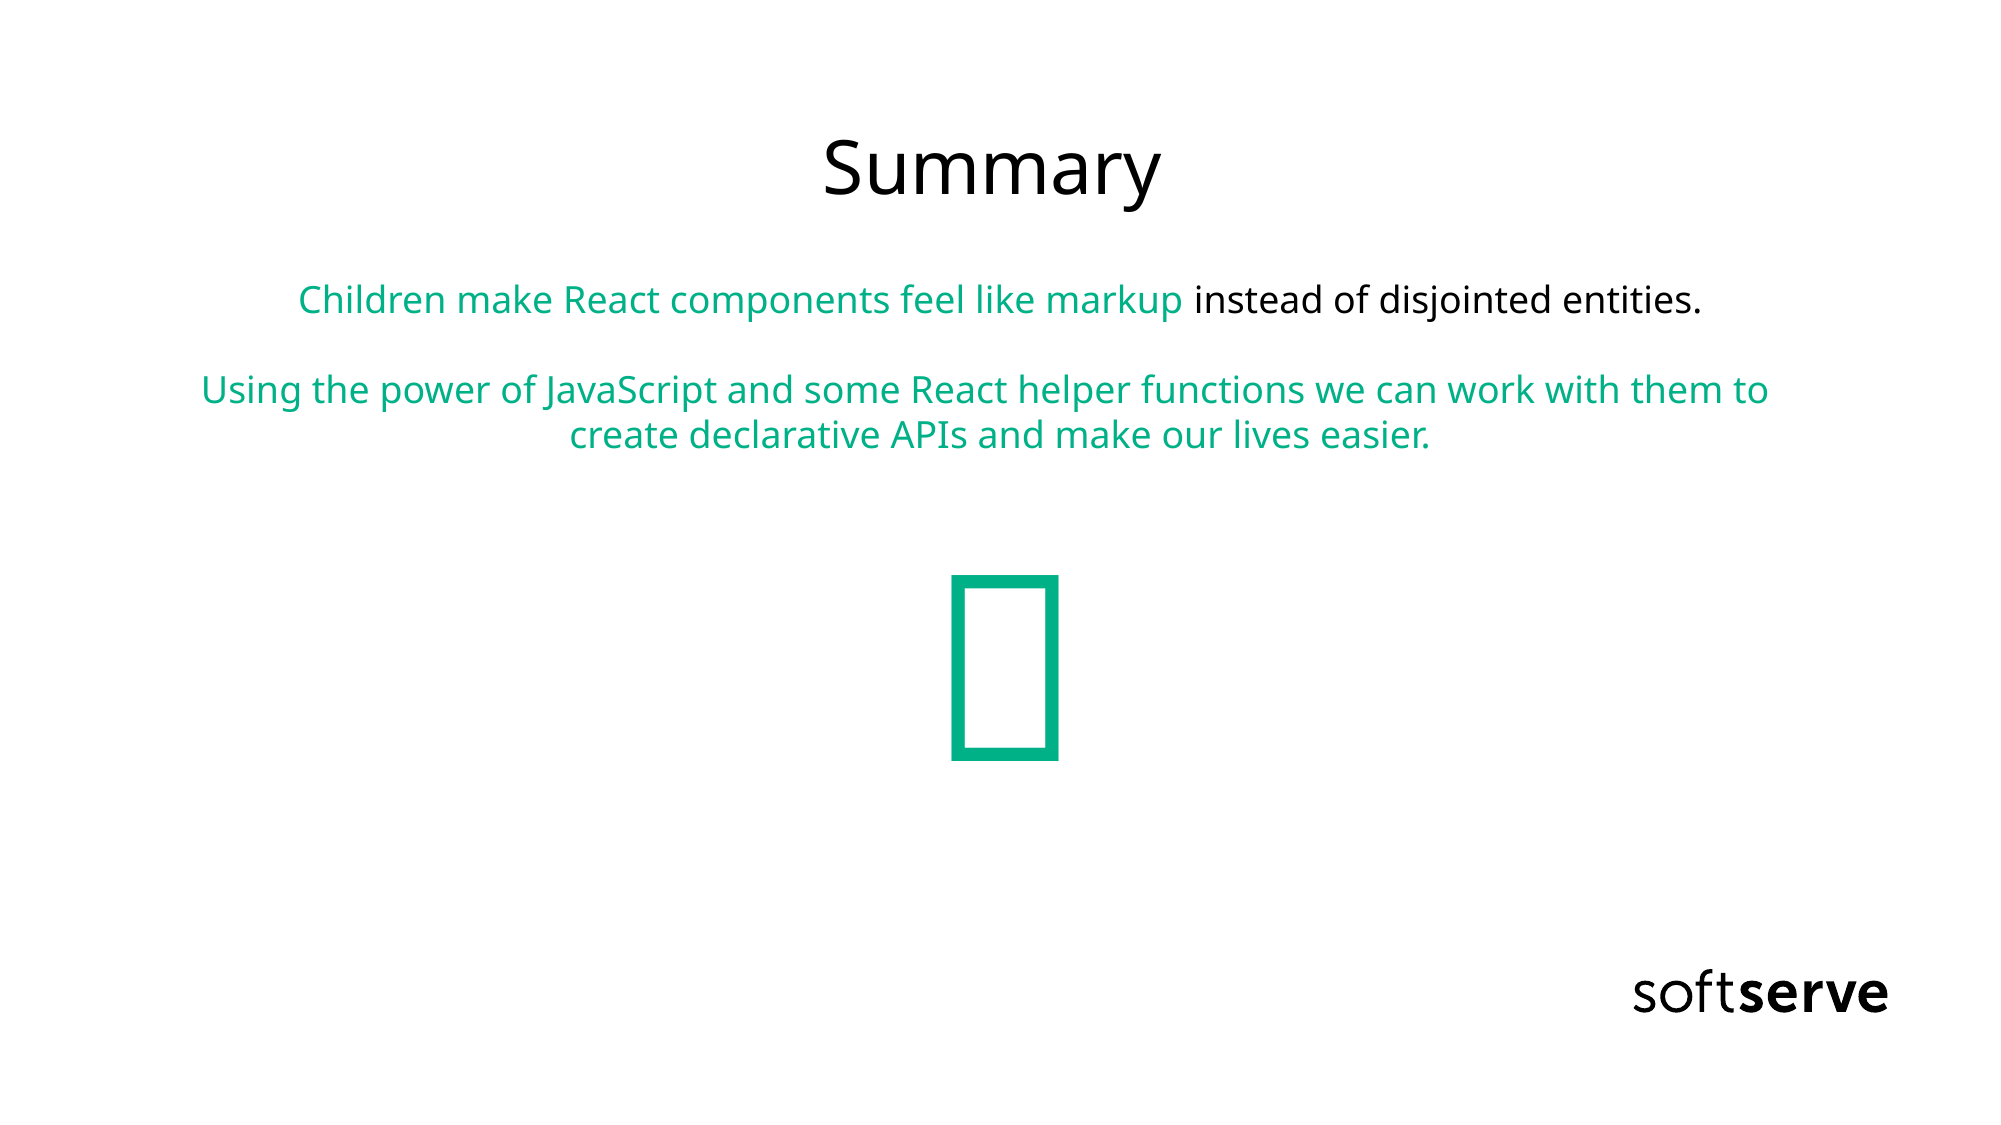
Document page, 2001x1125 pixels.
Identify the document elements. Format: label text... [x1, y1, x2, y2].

title Summary [112, 112, 1888, 900]
text_box Children make React components feel like markup instead of disjointed entities. Using the power of JavaScript and some React helper functions we can work with them to create declarative APIs and make our lives easier. 🎉 [173, 268, 1853, 1056]
